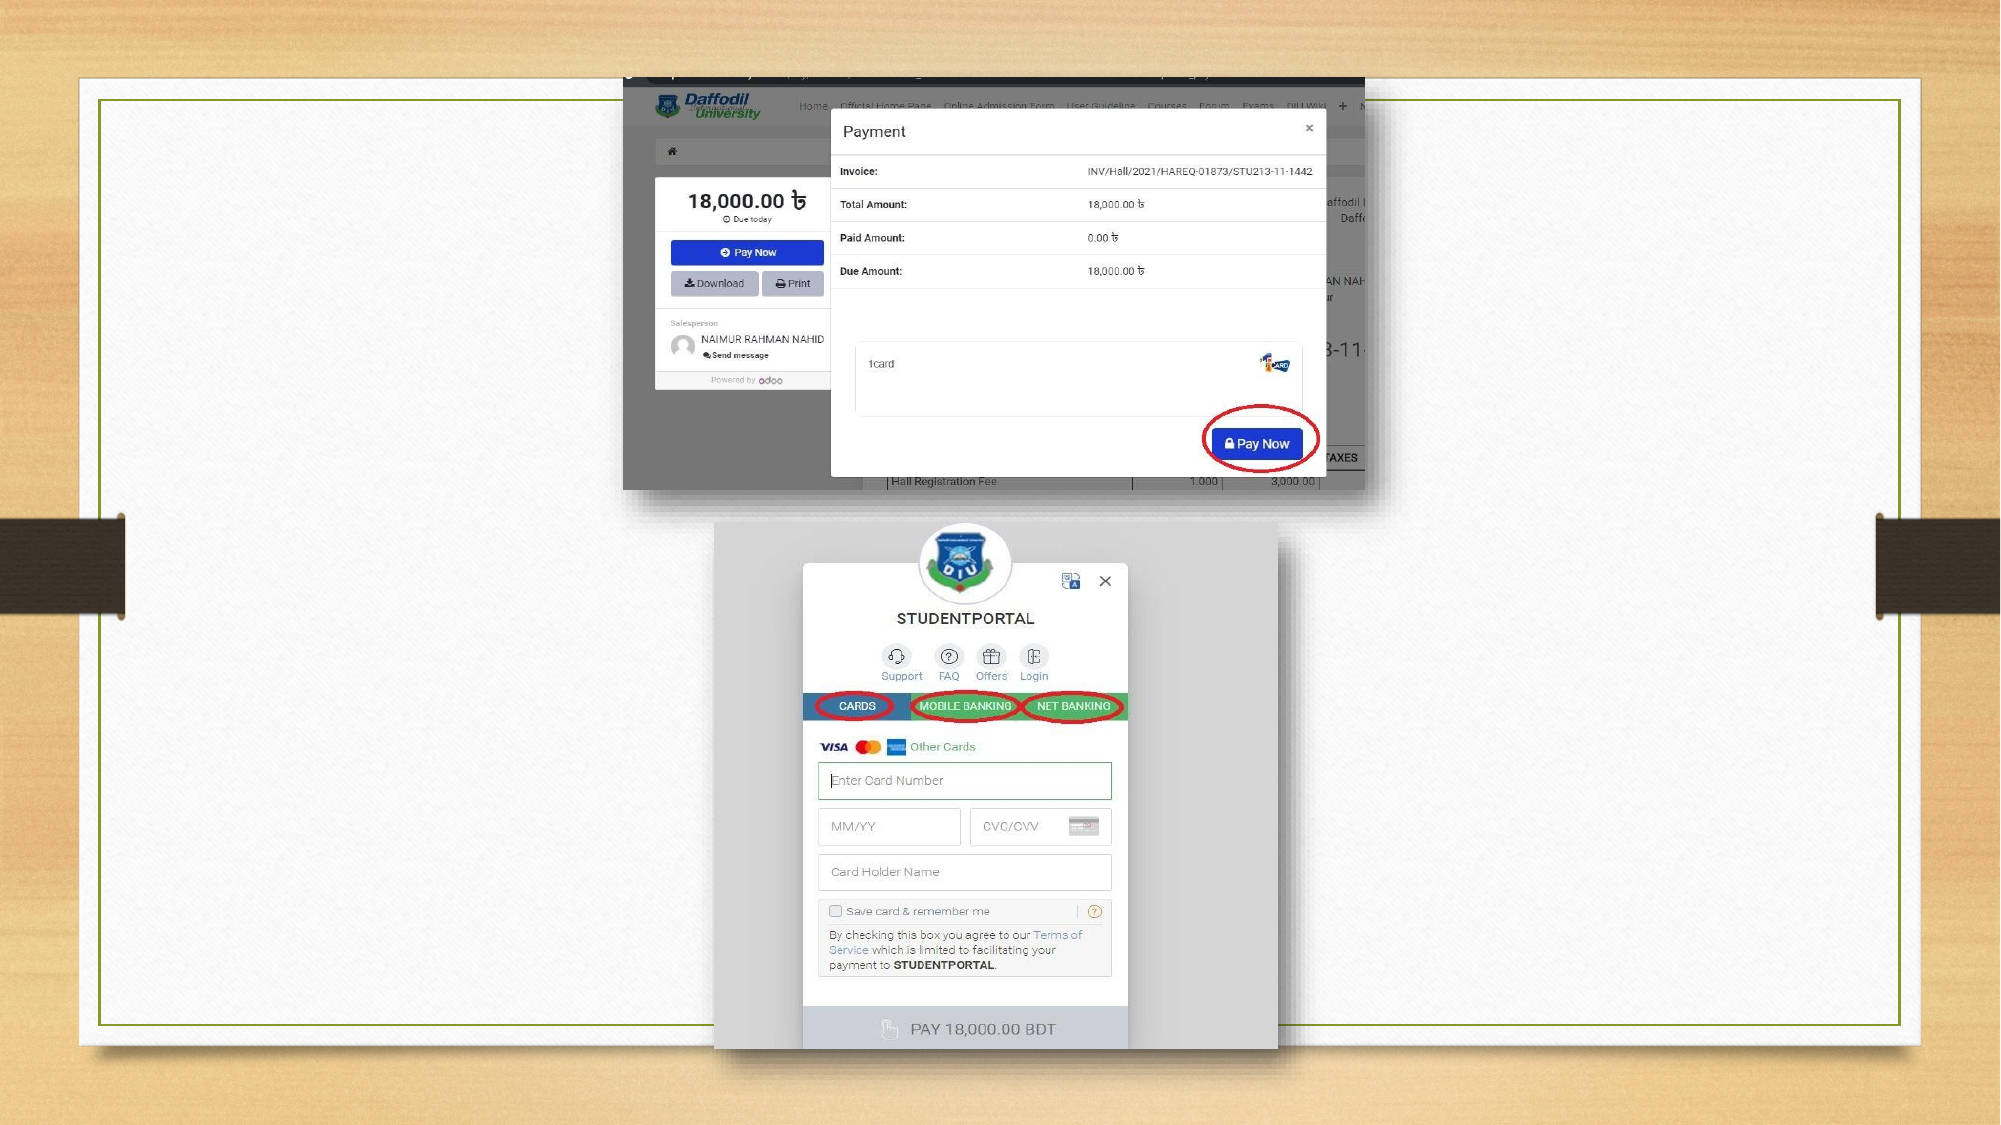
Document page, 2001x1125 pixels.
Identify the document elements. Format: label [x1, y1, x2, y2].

text_box [693, 505, 1325, 1102]
picture [0, 0, 2001, 1125]
text_box [599, 59, 1420, 546]
